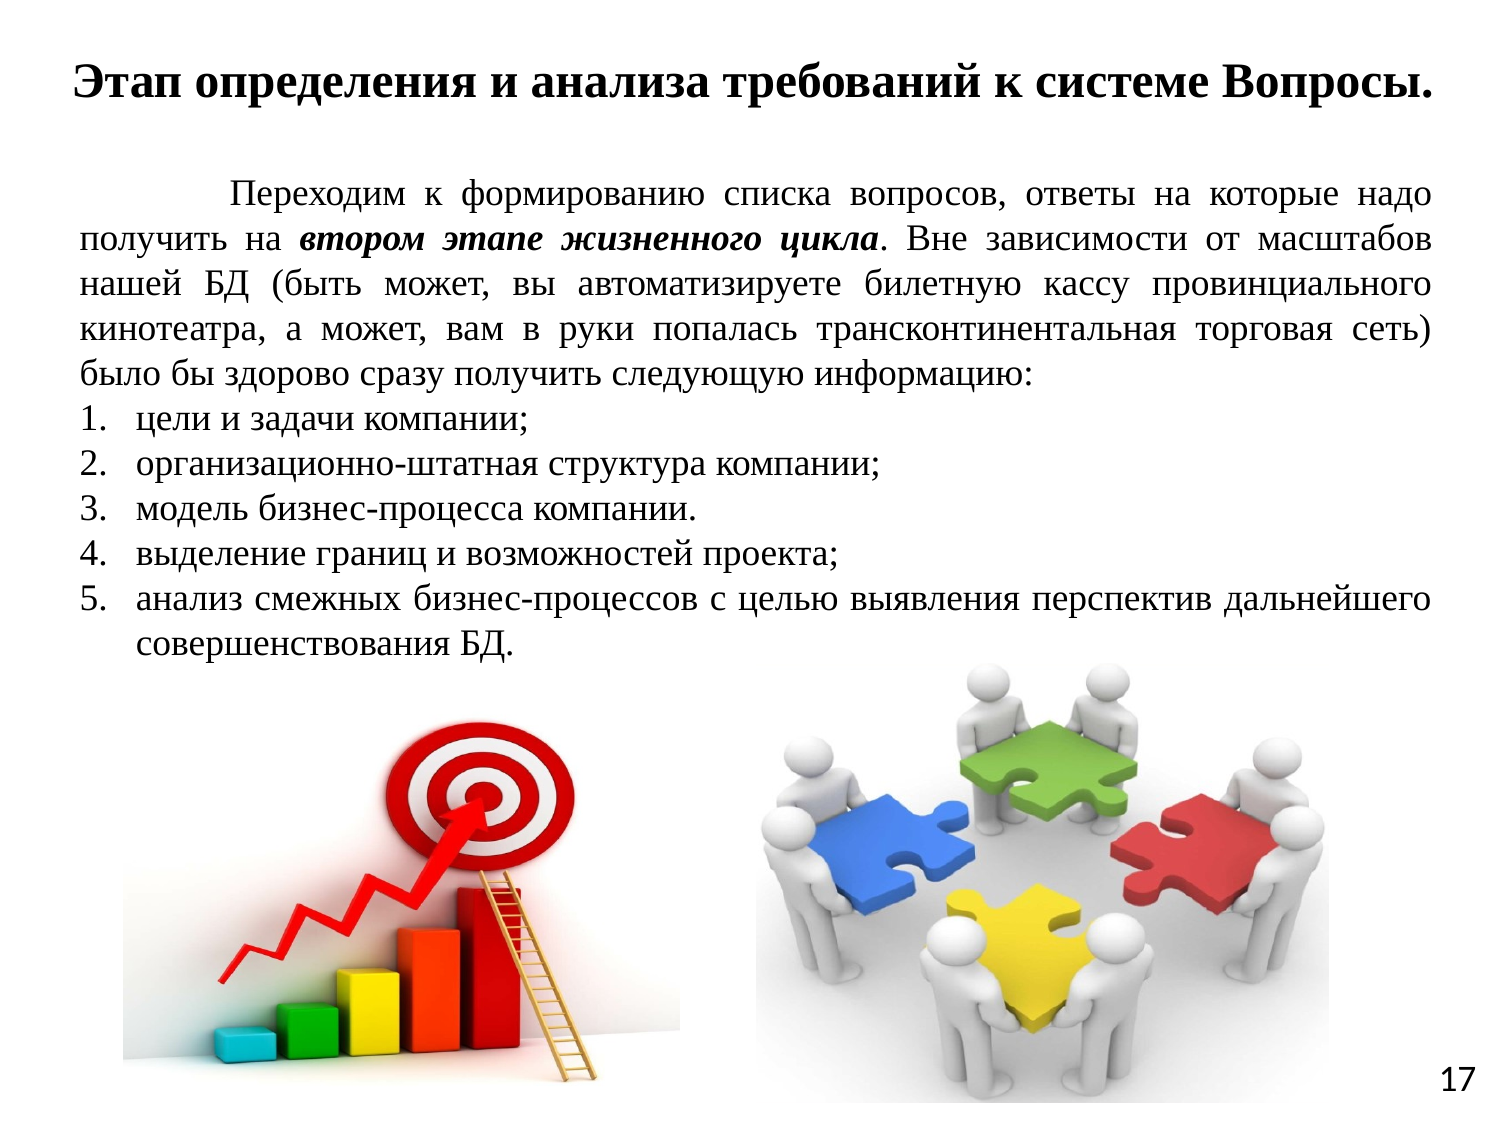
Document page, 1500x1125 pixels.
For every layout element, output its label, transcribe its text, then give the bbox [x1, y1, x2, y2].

text_box Переходим к формированию списка вопросов, ответы на которые надо получить на втором этапе жизненного цикла. Вне зависимости от масштабов нашей БД (быть может, вы автоматизируете билетную кассу провинциального кинотеатра, а может, вам в руки попалась трансконтинентальная торговая сеть) было бы здорово сразу получить следующую информацию: цели и задачи компании; организационно-штатная структура компании; модель бизнес-процесса компании. выделение границ и возможностей проекта; анализ смежных бизнес-процессов с целью выявления перспектив дальнейшего совершенствования БД. [64, 160, 1448, 671]
text_box 17 [1423, 1046, 1492, 1107]
picture [756, 663, 1329, 1103]
picture [123, 692, 680, 1103]
title Этап определения и анализа требований к системе Вопросы. [32, 19, 1473, 138]
